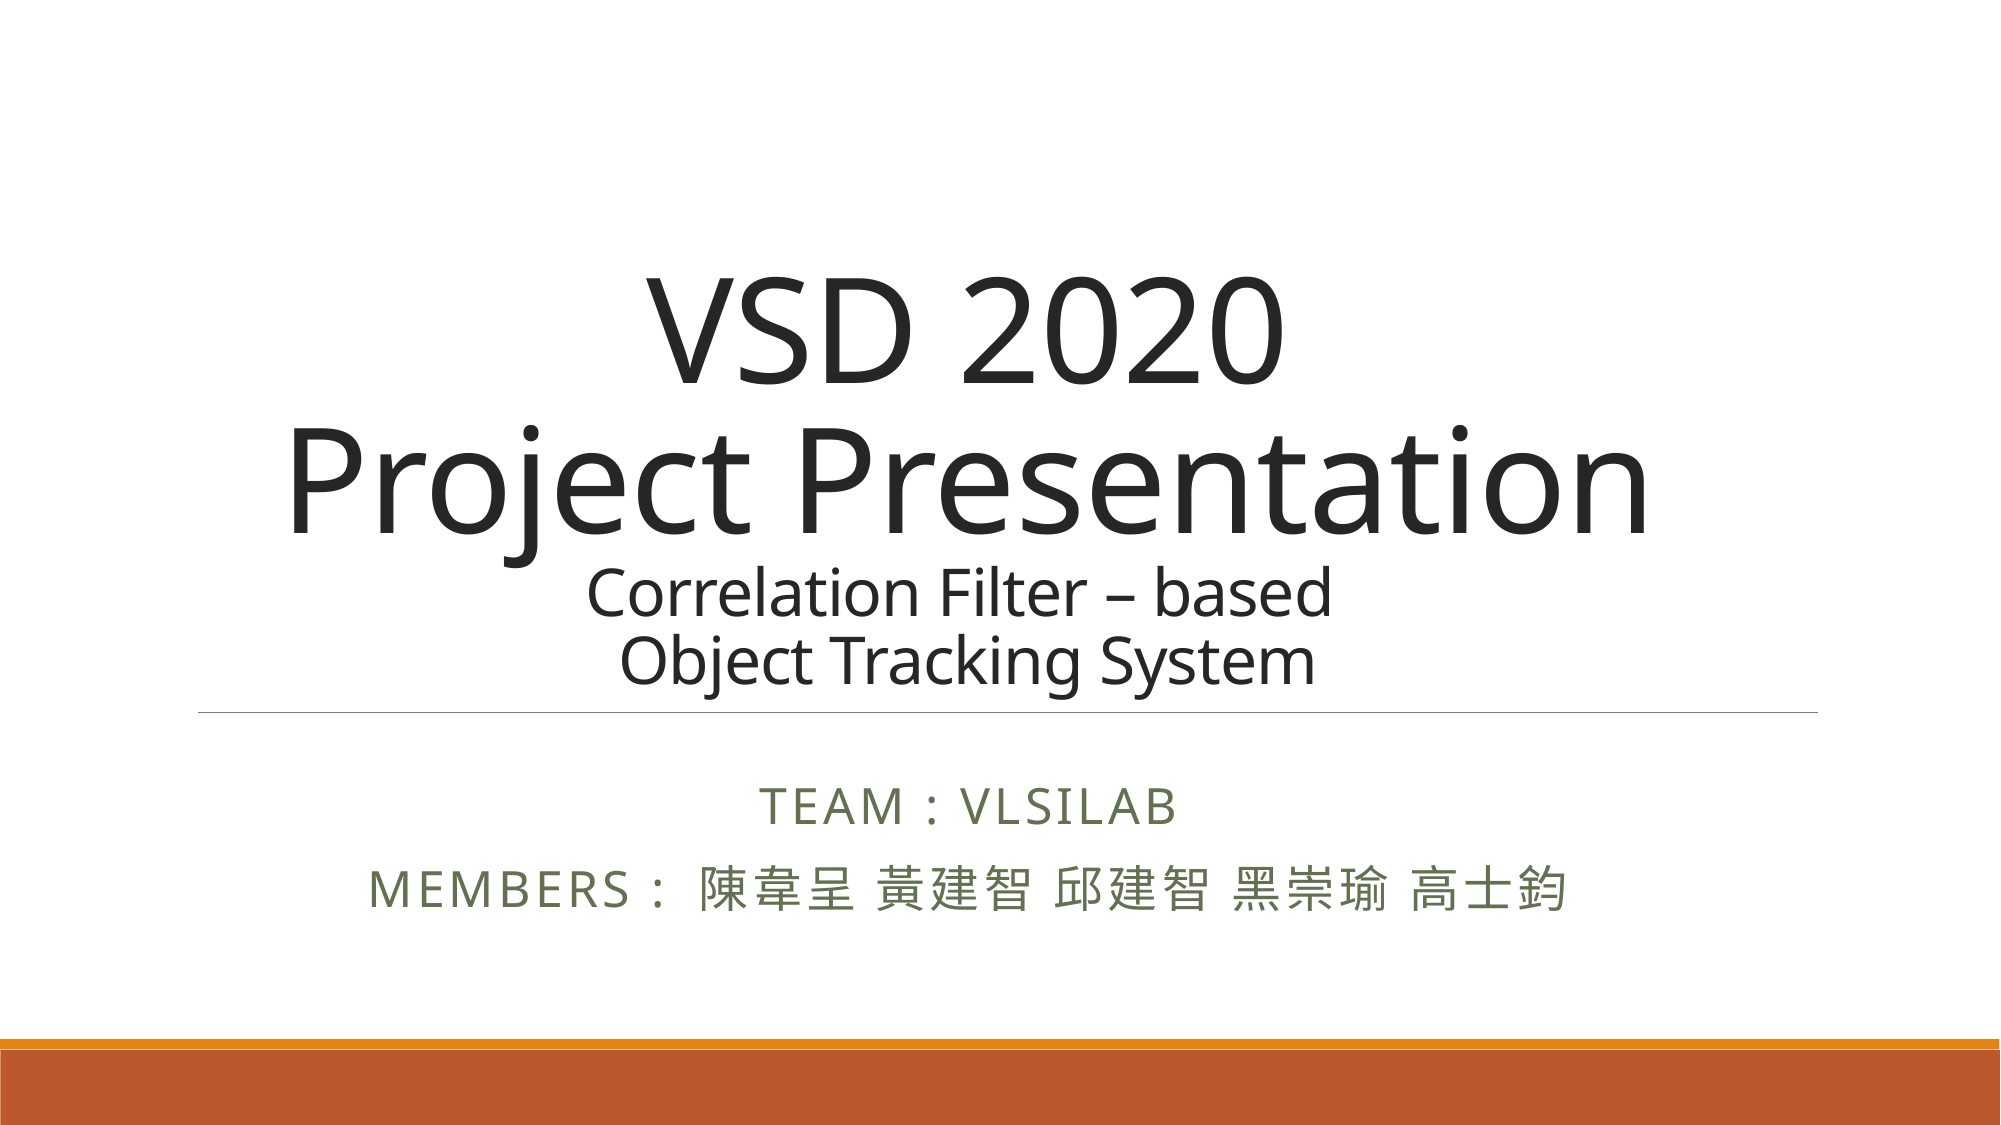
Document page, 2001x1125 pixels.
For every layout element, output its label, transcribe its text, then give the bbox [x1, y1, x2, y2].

title VSD 2020 Project Presentation Correlation Filter – based Object Tracking System [218, 169, 1719, 706]
subtitle Team : VLSILAB Members : 陳韋呈 黃建智 邱建智 黑崇瑜 高士鈞 [218, 774, 1719, 1046]
